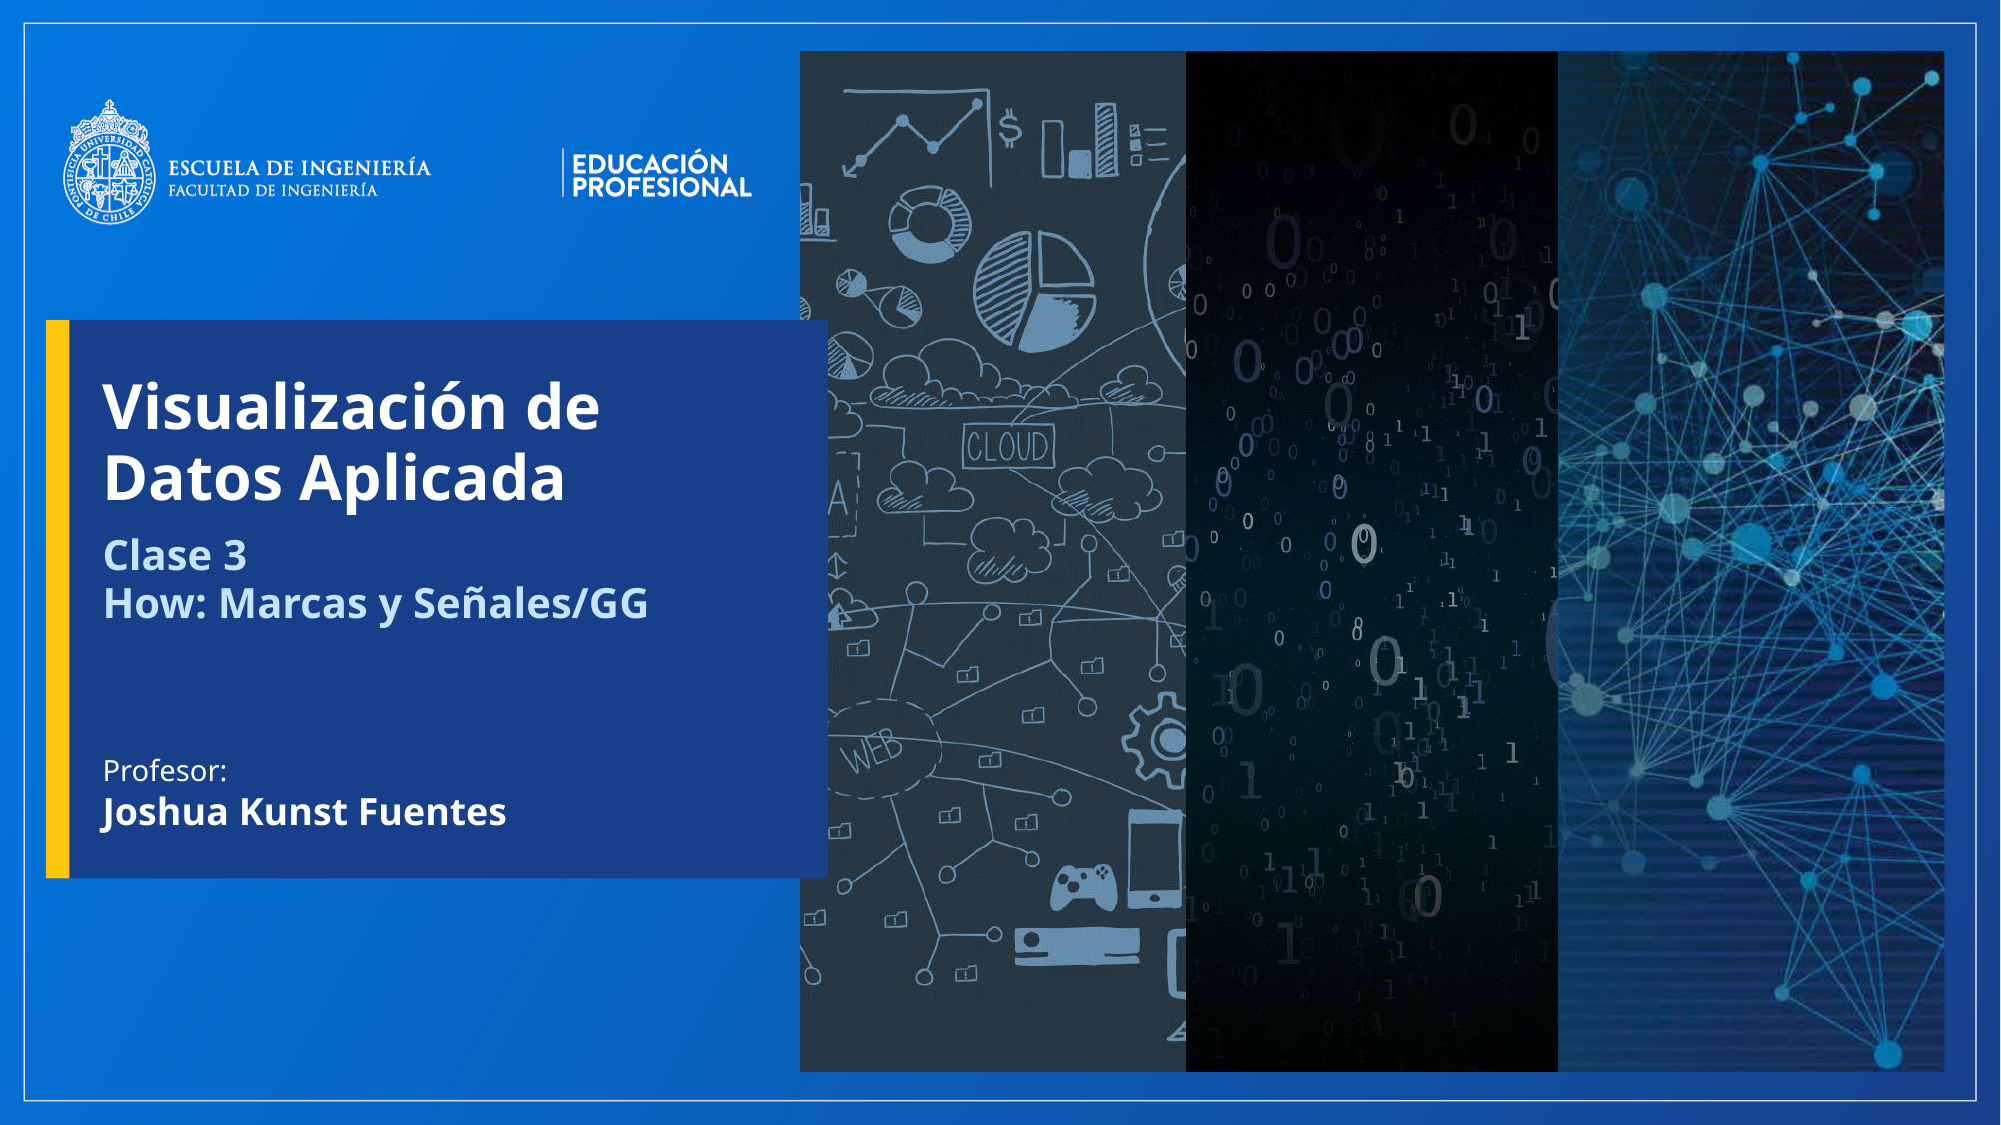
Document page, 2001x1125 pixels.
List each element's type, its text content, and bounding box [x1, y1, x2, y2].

text_box Profesor: Joshua Kunst Fuentes [102, 741, 772, 834]
text_box Visualización de Datos Aplicada [102, 371, 772, 513]
text_box [70, 319, 799, 879]
text_box Clase 3 How: Marcas y Señales/GG [102, 531, 772, 628]
text_box [45, 319, 70, 879]
picture [0, 0, 2001, 1125]
